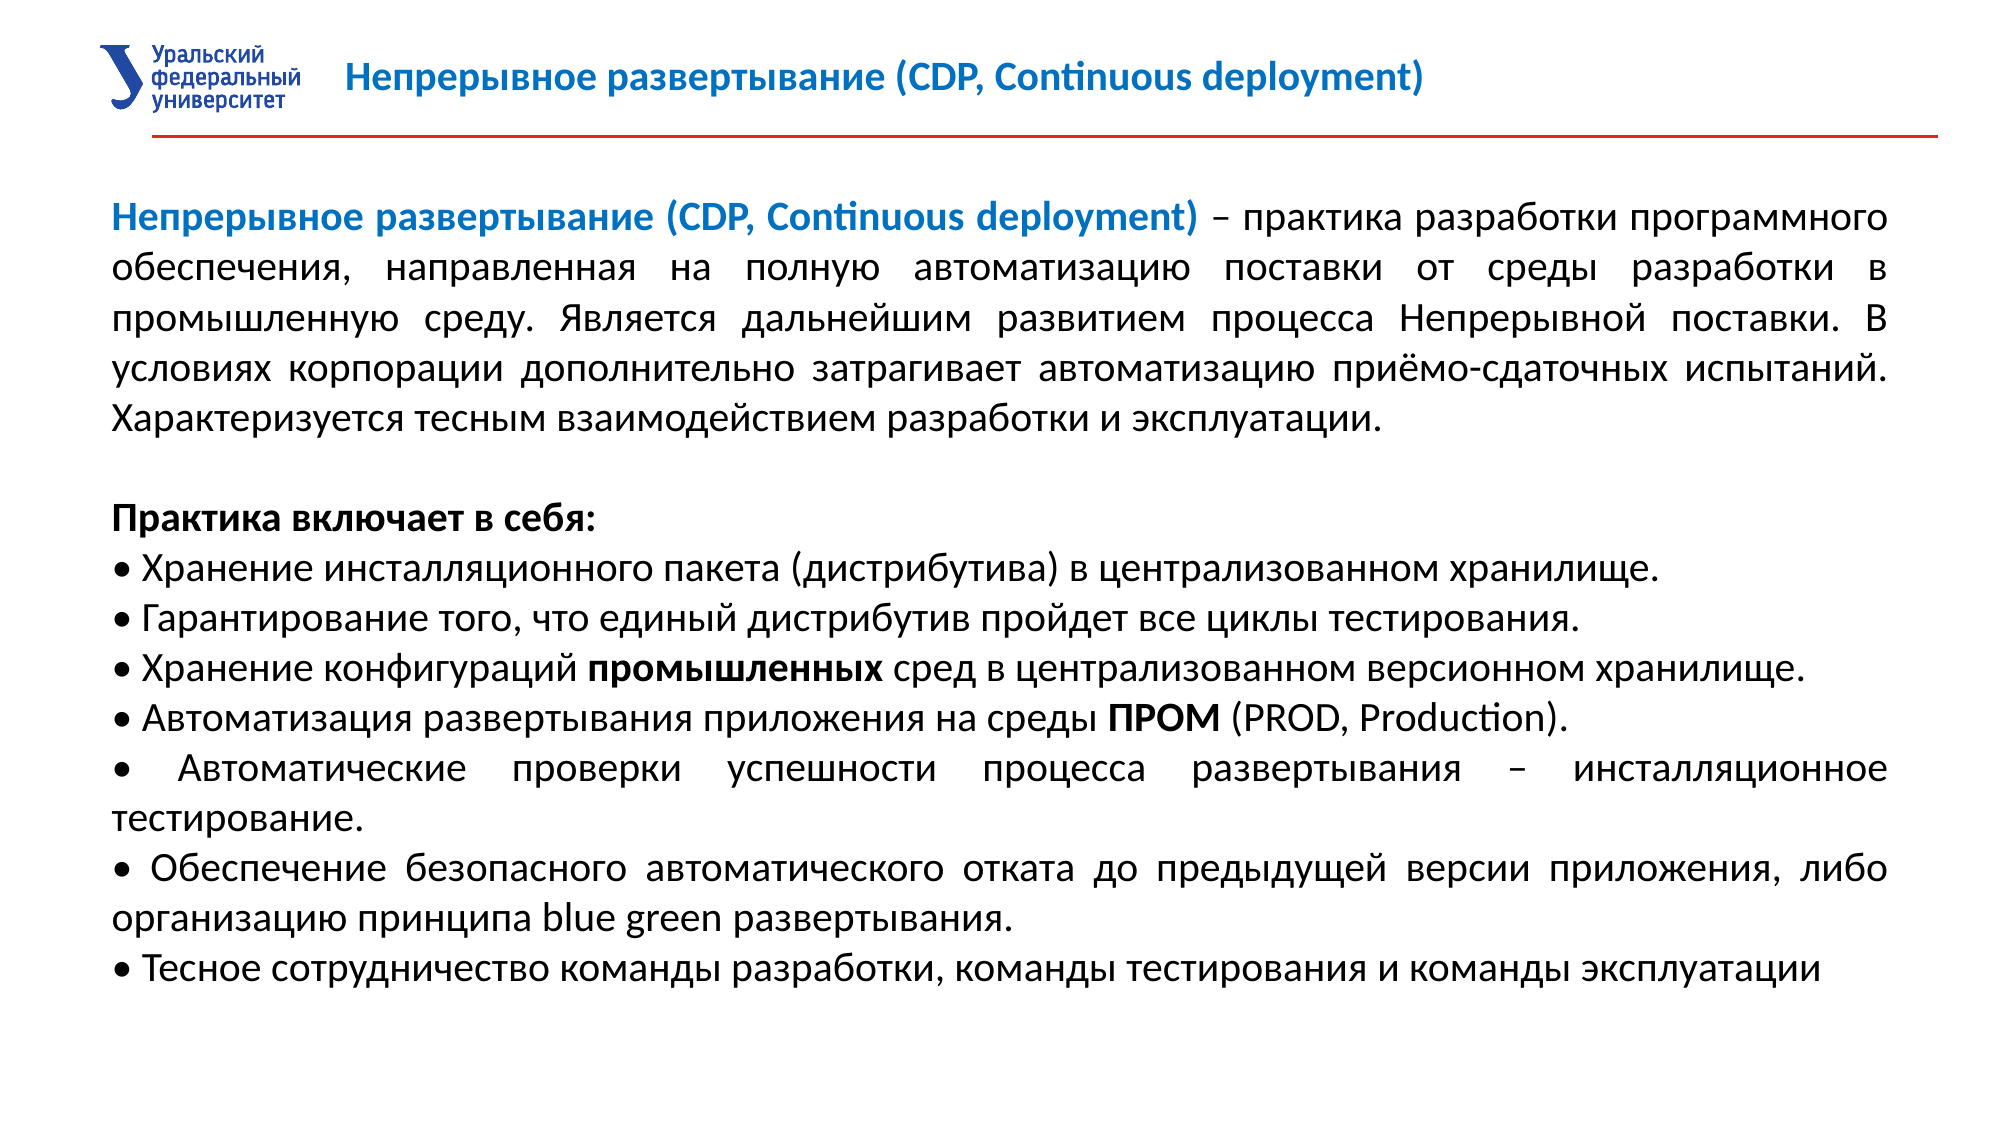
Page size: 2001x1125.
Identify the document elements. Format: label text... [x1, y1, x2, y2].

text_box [96, 41, 1942, 141]
text_box Непрерывное развертывание (CDP, Continuous deployment) – практика разработки программного обеспечения, направленная на полную автоматизацию поставки от среды разработки в промышленную среду. Является дальнейшим развитием процесса Непрерывной поставки. В условиях корпорации дополнительно затрагивает автоматизацию приёмо-сдаточных испытаний. Характеризуется тесным взаимодействием разработки и эксплуатации. Практика включает в себя: • Хранение инсталляционного пакета (дистрибутива) в централизованном хранилище. • Гарантирование того, что единый дистрибутив пройдет все циклы тестирования. • Хранение конфигураций промышленных сред в централизованном версионном хранилище. • Автоматизация развертывания приложения на среды ПРОМ (PROD, Production). • Автоматические проверки успешности процесса развертывания – инсталляционное тестирование. • Обеспечение безопасного автоматического отката до предыдущей версии приложения, либо организацию принципа blue green развертывания. • Тесное сотрудничество команды разработки, команды тестирования и команды эксплуатации [96, 181, 1904, 997]
